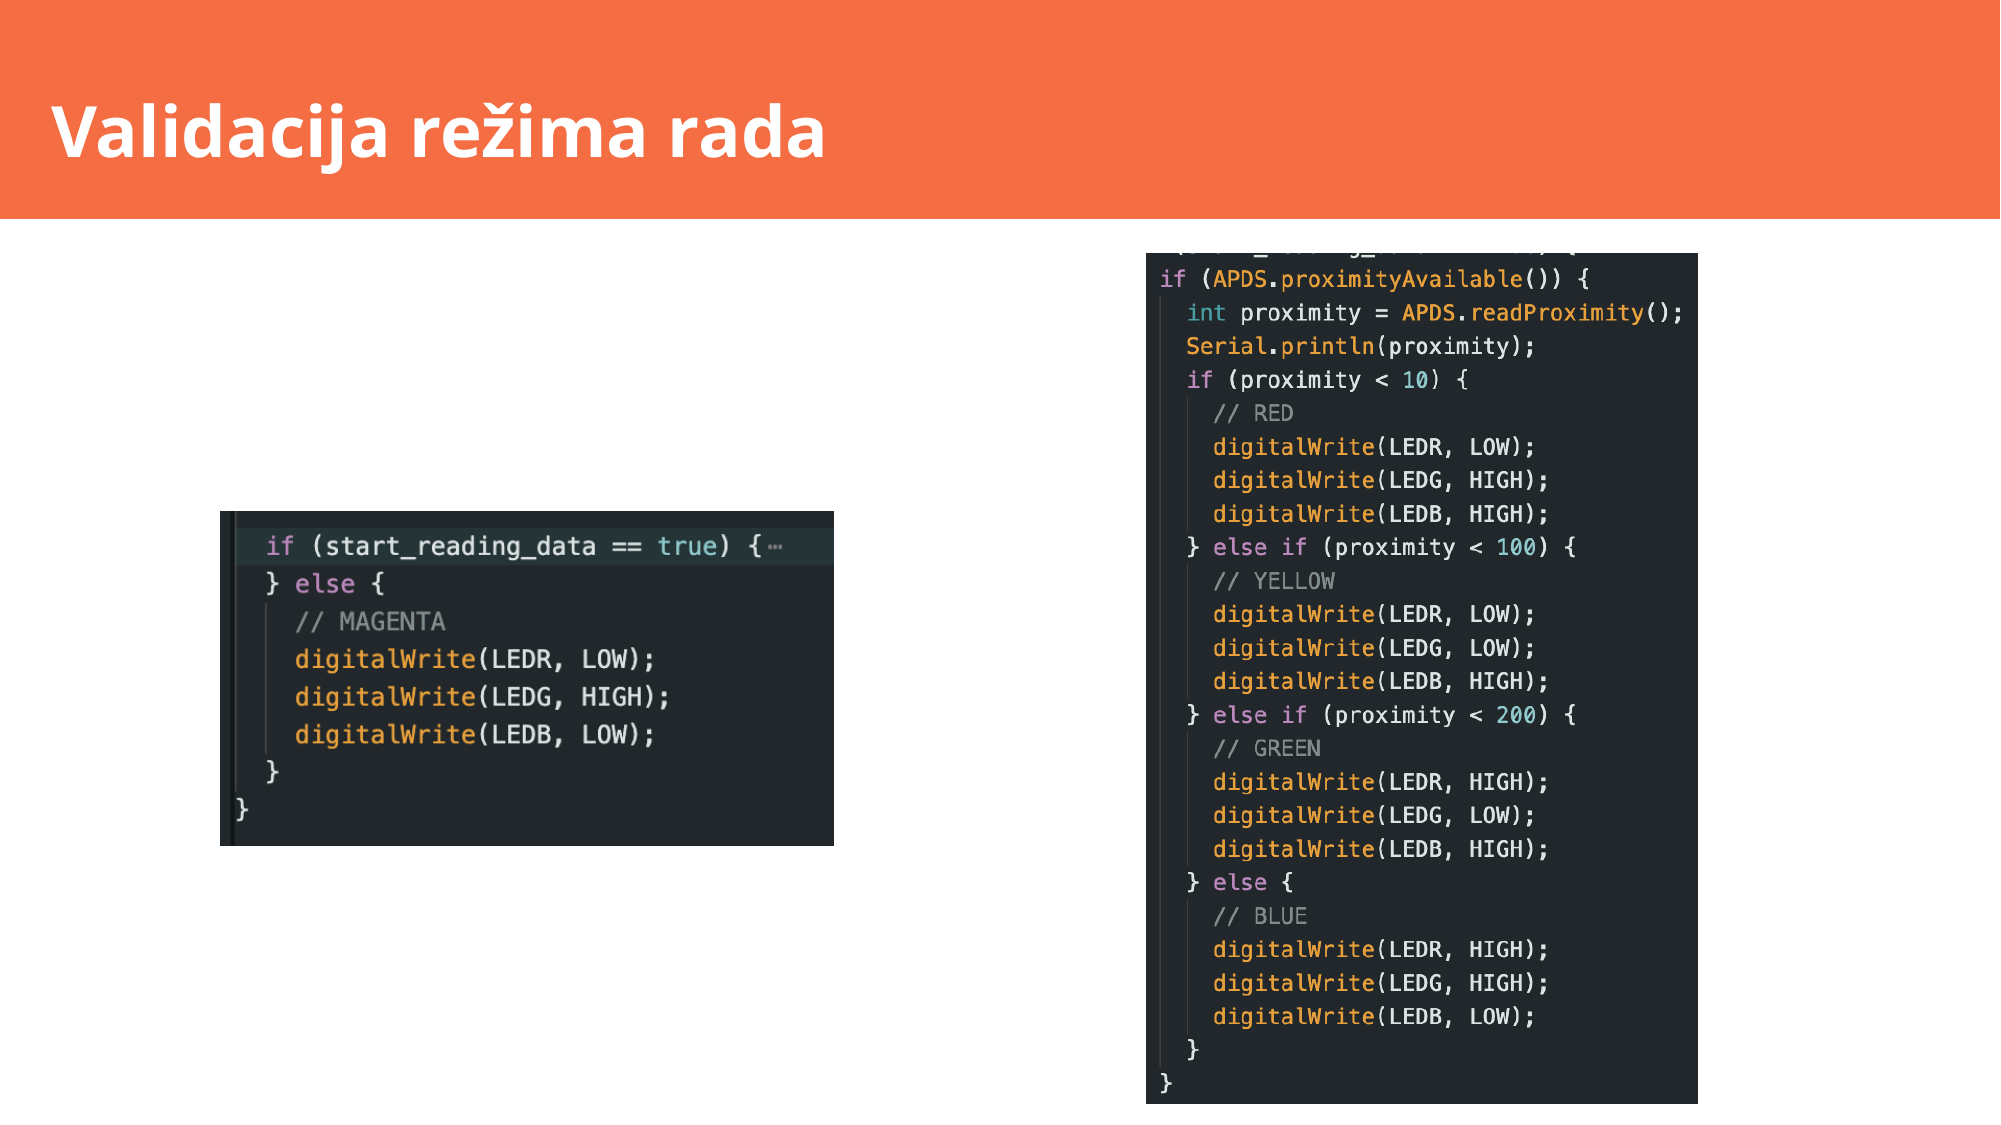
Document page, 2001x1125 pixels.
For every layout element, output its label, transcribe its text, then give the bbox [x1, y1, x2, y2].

picture [220, 511, 834, 846]
text_box [0, 0, 2000, 220]
picture [1146, 253, 1698, 1104]
text_box Validacija režima rada [36, 79, 844, 179]
